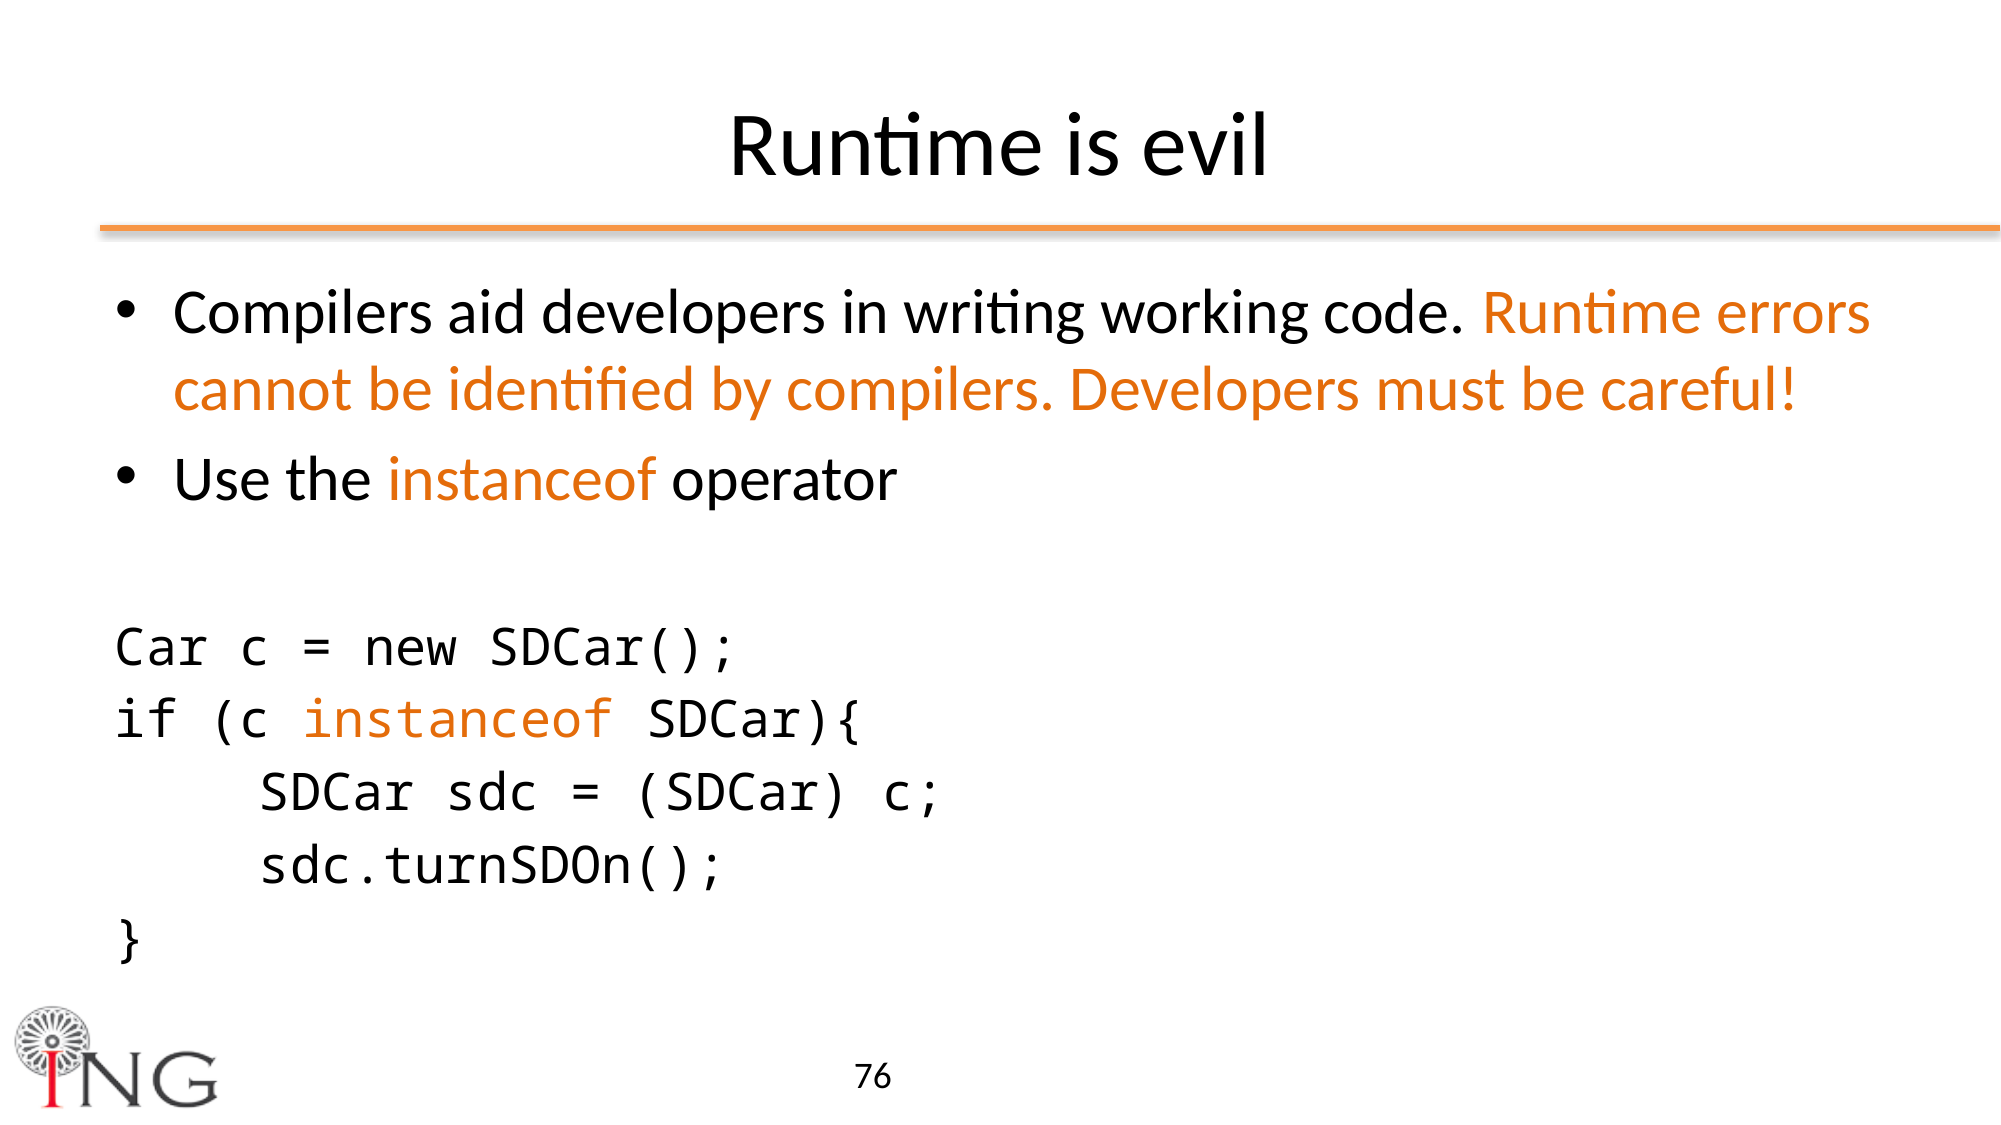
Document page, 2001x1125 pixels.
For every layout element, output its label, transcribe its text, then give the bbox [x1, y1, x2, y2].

slide_number 76 [839, 1043, 1900, 1104]
list Compilers aid developers in writing working code. Runtime errors cannot be identified by compilers. Developers must be careful! Use the instanceof operator Car c = new SDCar(); if (c instanceof SDCar){ SDCar sdc = (SDCar) c; sdc.turnSDOn(); } [99, 262, 1900, 1005]
picture [0, 987, 244, 1125]
title Runtime is evil [99, 45, 1900, 233]
